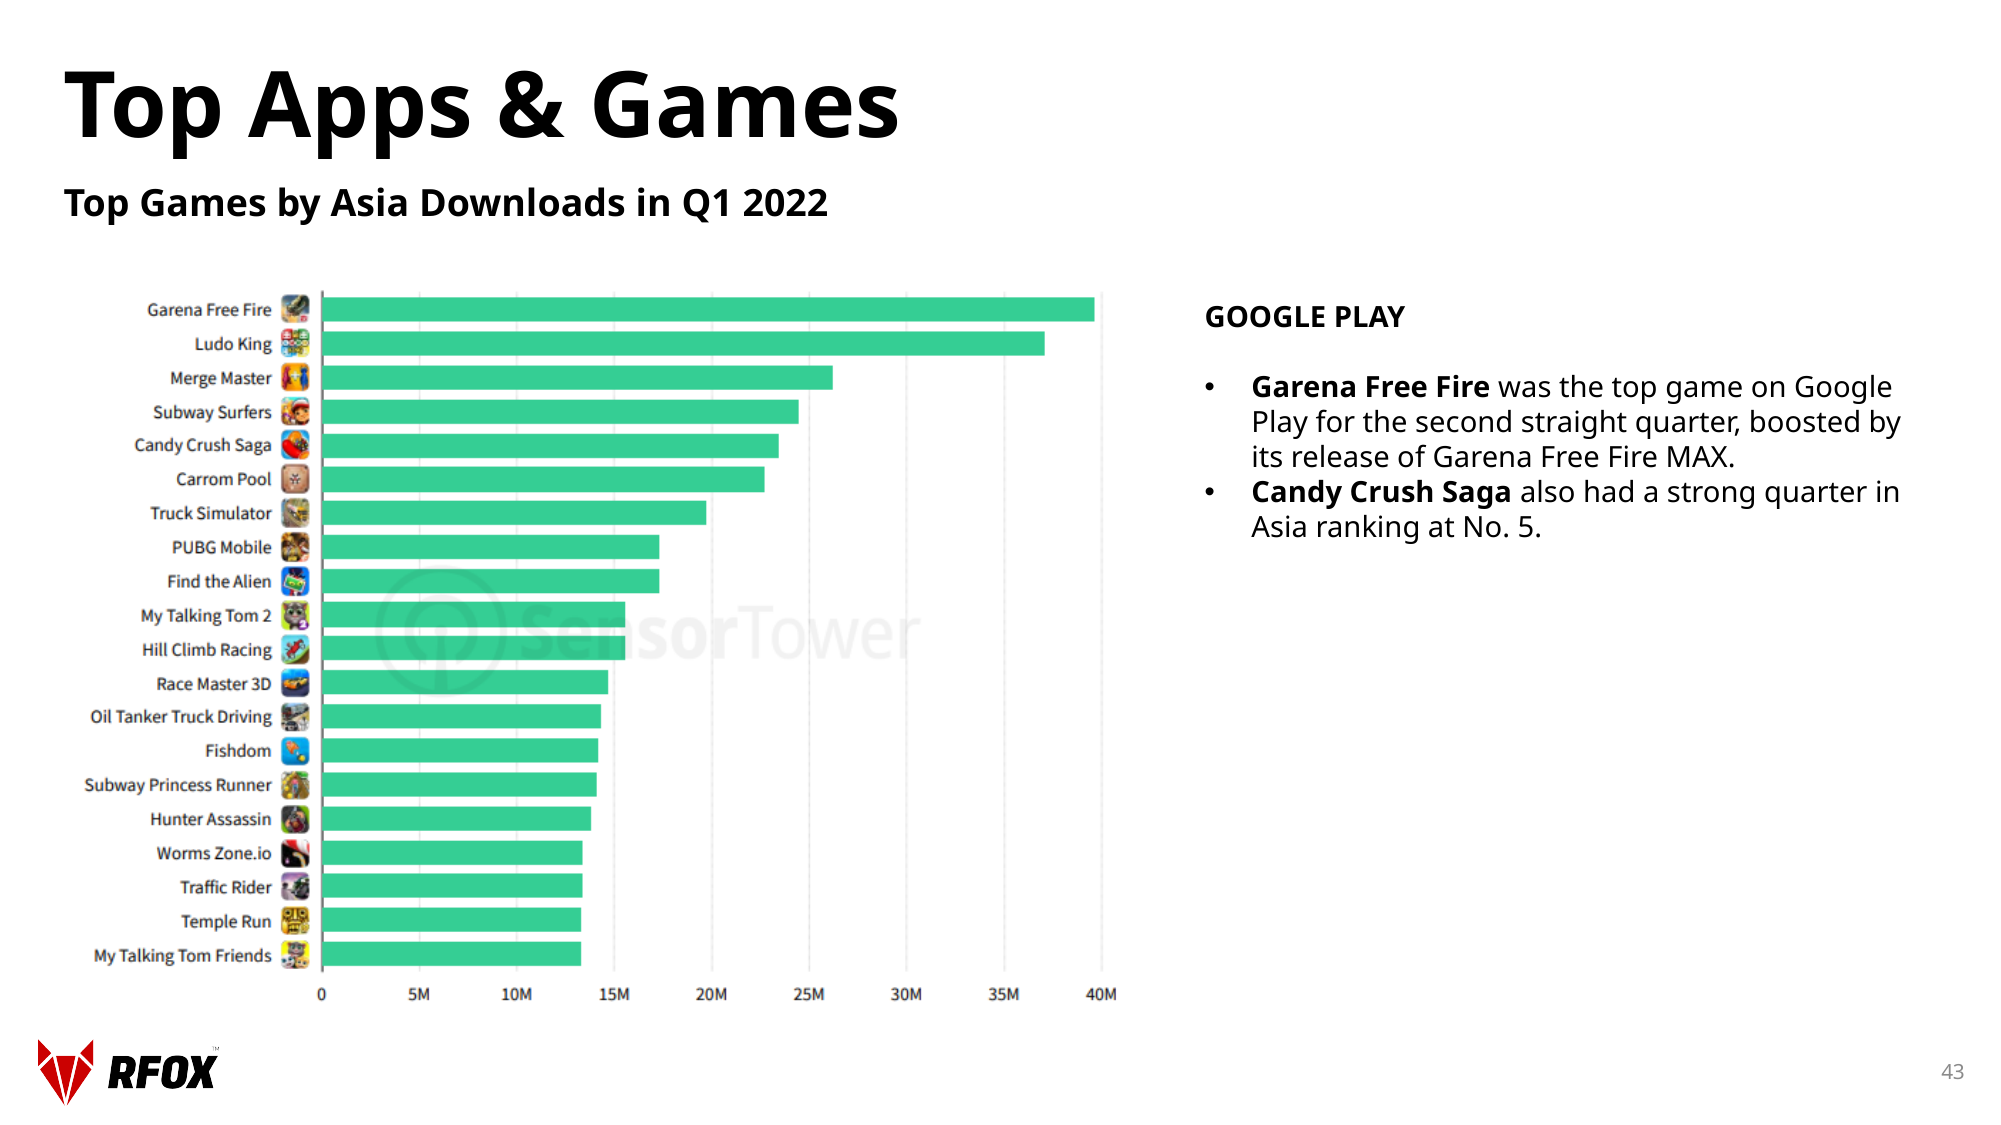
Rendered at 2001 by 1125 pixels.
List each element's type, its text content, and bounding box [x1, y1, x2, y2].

picture [48, 252, 1190, 1033]
text_box GOOGLE PLAY Garena Free Fire was the top game on Google Play for the second straight quarter, boosted by its release of Garena Free Fire MAX. Candy Crush Saga also had a strong quarter in Asia ranking at No. 5. [1190, 291, 1952, 551]
picture [38, 1039, 219, 1106]
text_box Top Games by Asia Downloads in Q1 2022 [48, 171, 1594, 232]
title Top Apps & Games [48, 50, 1774, 153]
slide_number 43 [1529, 1042, 1980, 1103]
